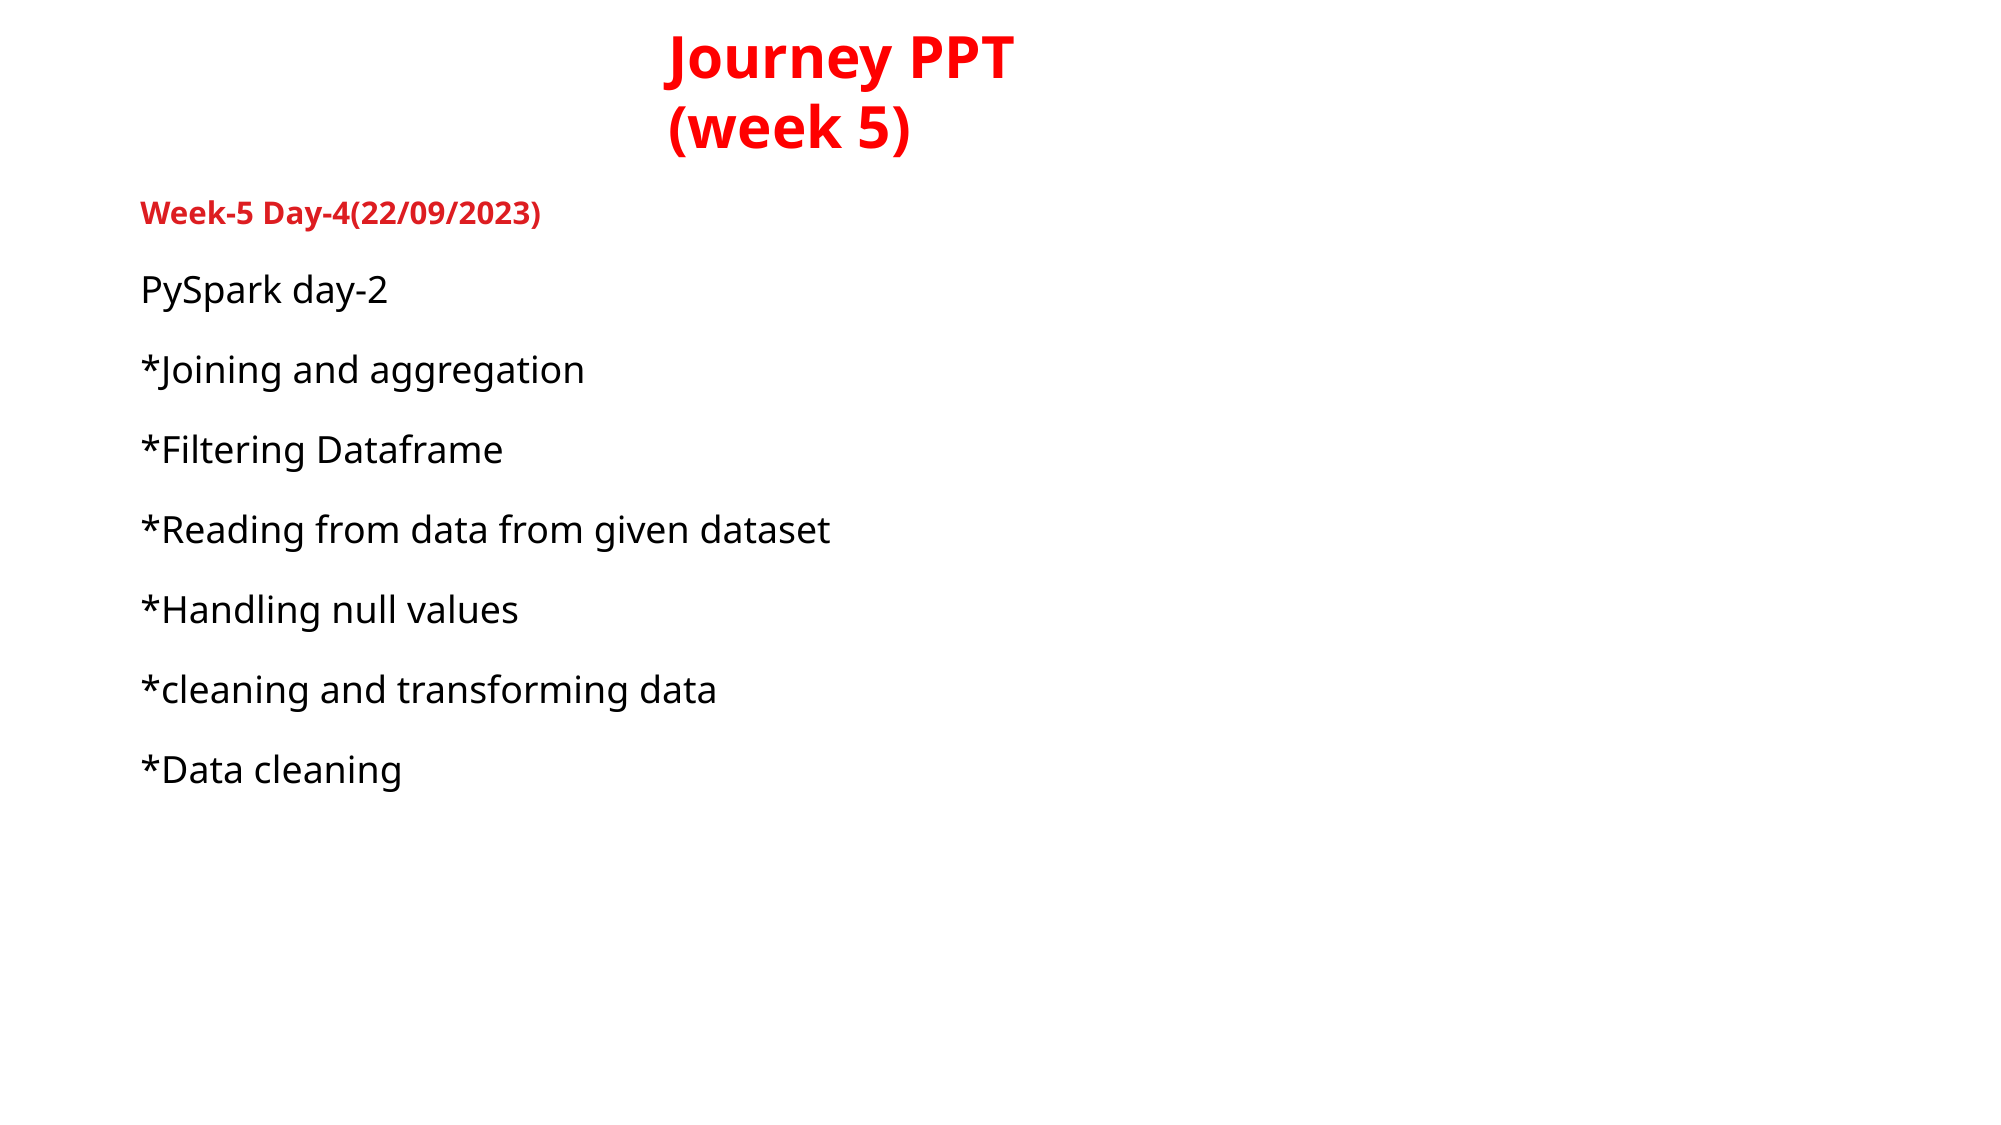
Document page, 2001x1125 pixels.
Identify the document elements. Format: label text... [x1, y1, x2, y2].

text_box Journey PPT (week 5) [668, 12, 1307, 174]
text_box Week-5 Day-4(22/09/2023) PySpark day-2 *Joining and aggregation *Filtering Dataframe *Reading from data from given dataset *Handling null values *cleaning and transforming data *Data cleaning [140, 174, 1836, 791]
